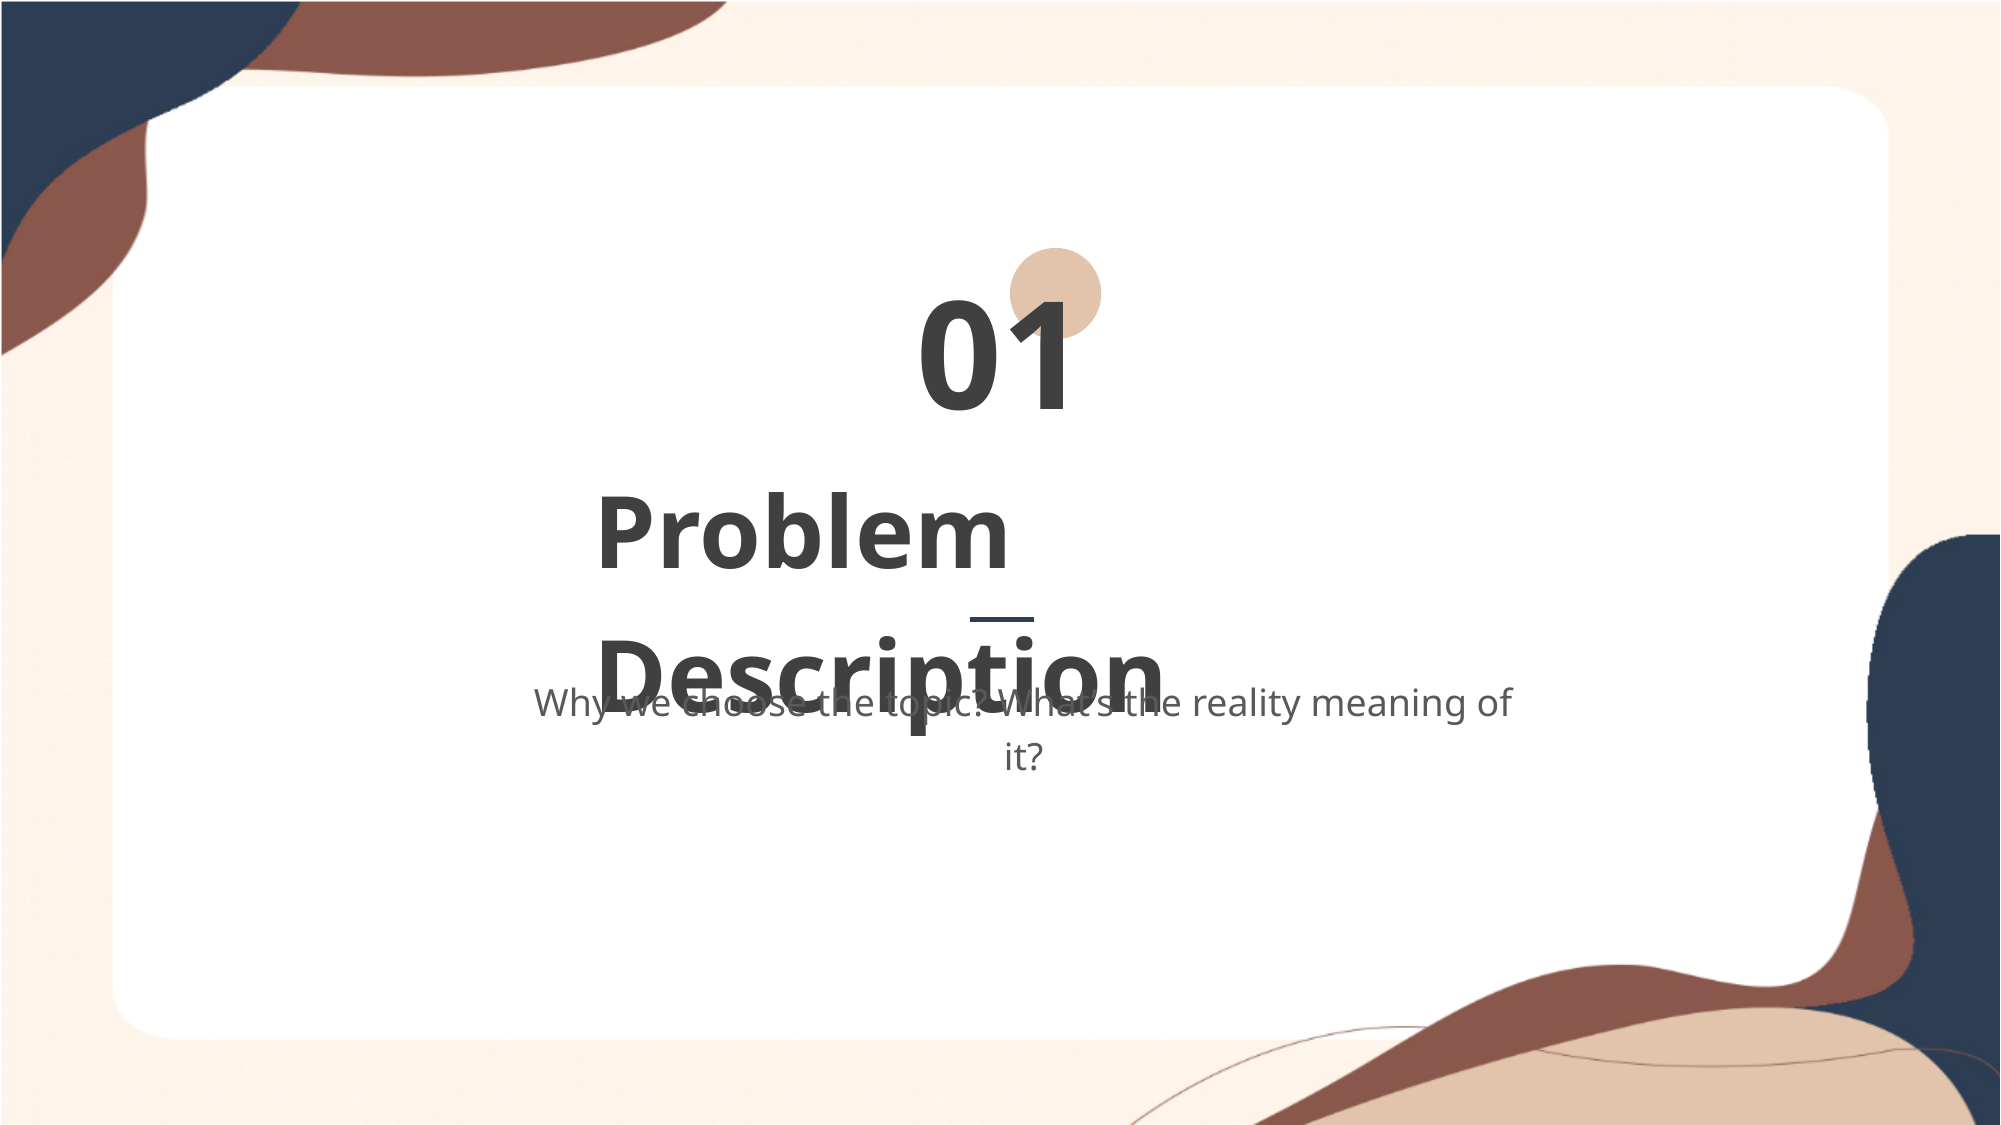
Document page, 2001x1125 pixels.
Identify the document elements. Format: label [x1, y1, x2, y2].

picture [3, 0, 2000, 1125]
text_box [918, 215, 1102, 425]
